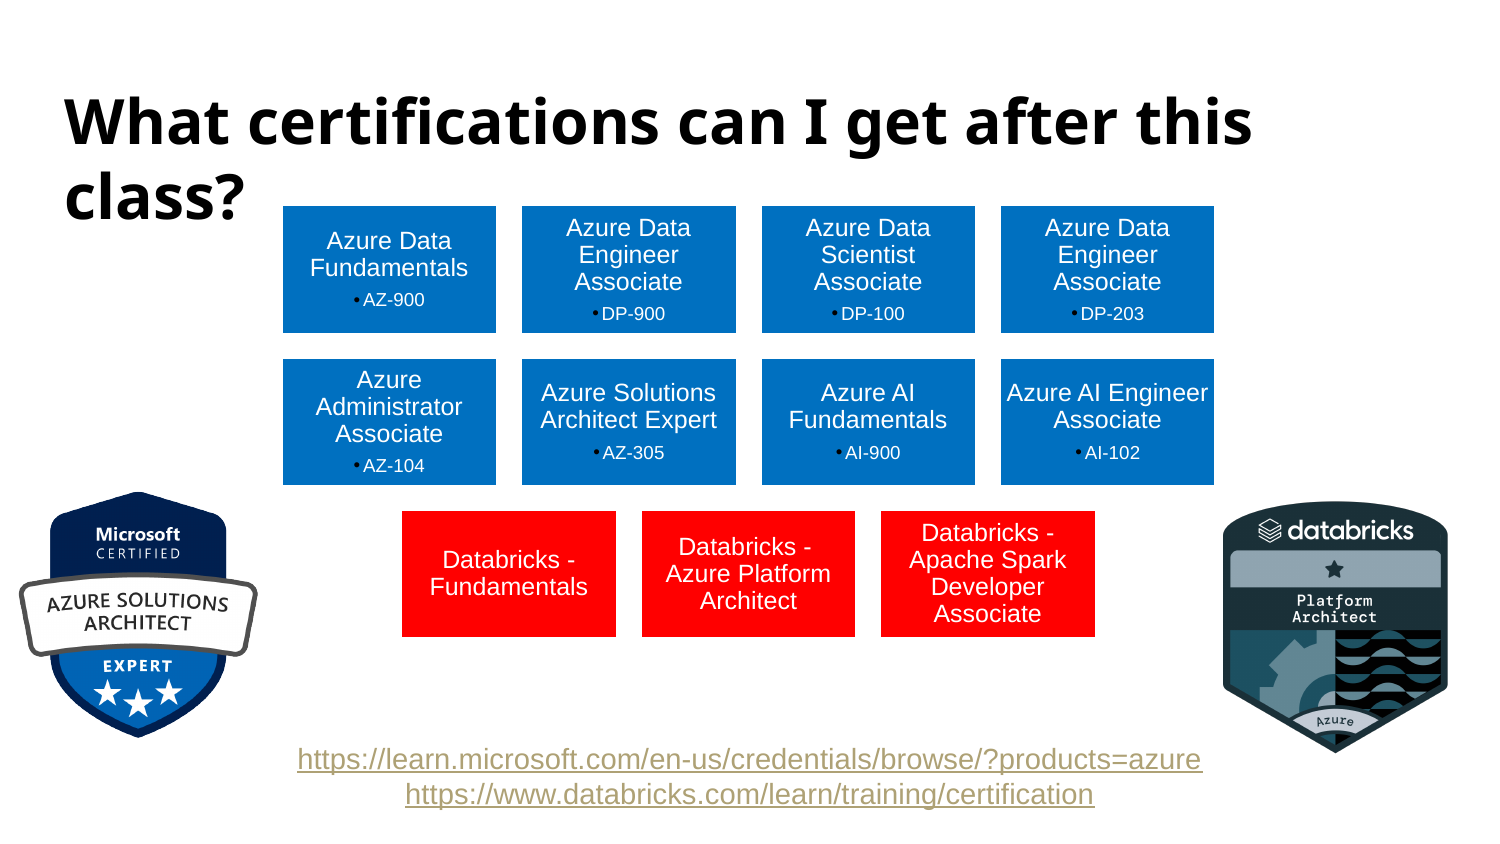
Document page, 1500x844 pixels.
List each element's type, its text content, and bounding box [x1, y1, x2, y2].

picture [1222, 489, 1448, 790]
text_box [179, 203, 1318, 640]
picture [12, 489, 264, 741]
title What certifications can I get after this class? [49, 67, 1448, 173]
text_box https://learn.microsoft.com/en-us/credentials/browse/?products=azure https://www.databricks.com/learn/training/certification [230, 733, 1270, 818]
